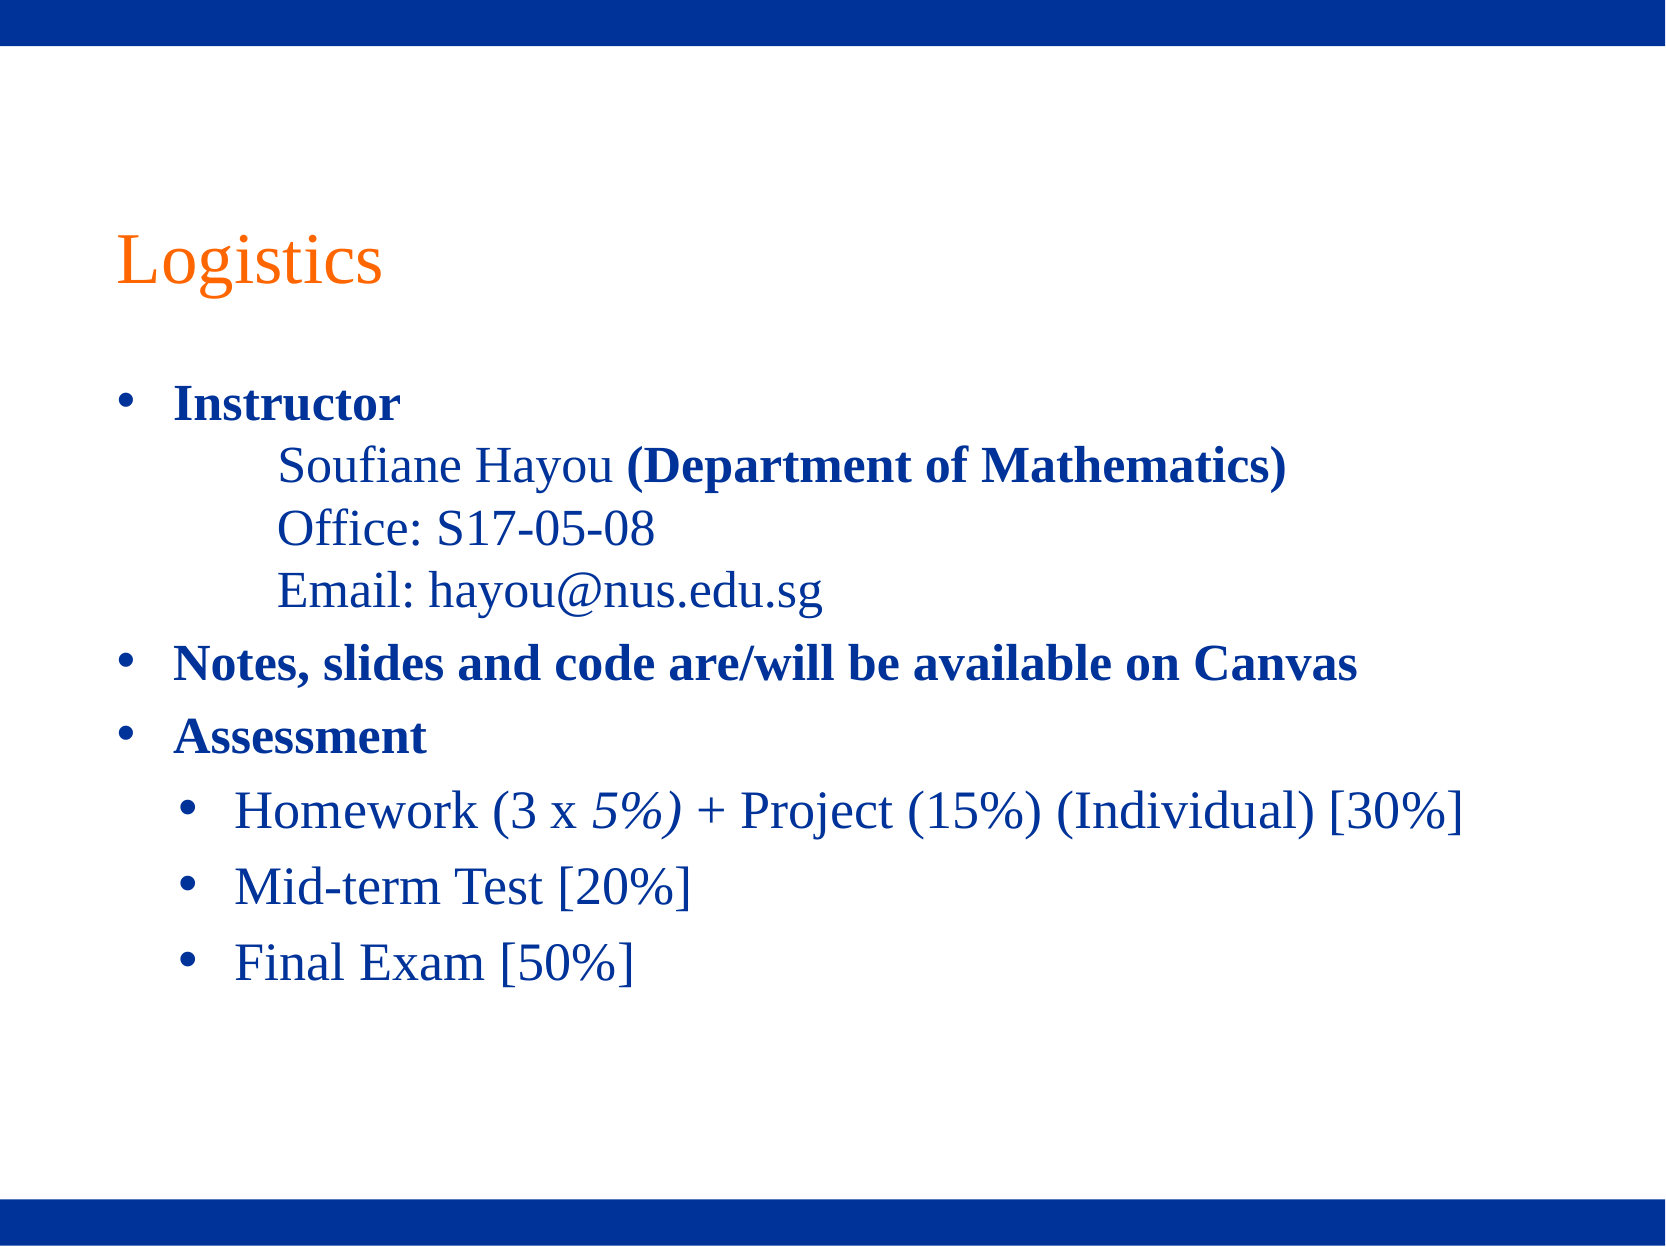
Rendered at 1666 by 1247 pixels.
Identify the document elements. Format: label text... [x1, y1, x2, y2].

footer [575, 1151, 1103, 1235]
list Instructor Soufiane Hayou (Department of Mathematics) Office: S17-05-08 Email: hayou@nus.edu.sg Notes, slides and code are/will be available on Canvas Assessment Homework (3 x 5%) + Project (15%) (Individual) [30%] Mid-term Test [20%] Final Exam [50%] [100, 359, 1516, 1138]
title Logistics [100, 150, 1288, 358]
